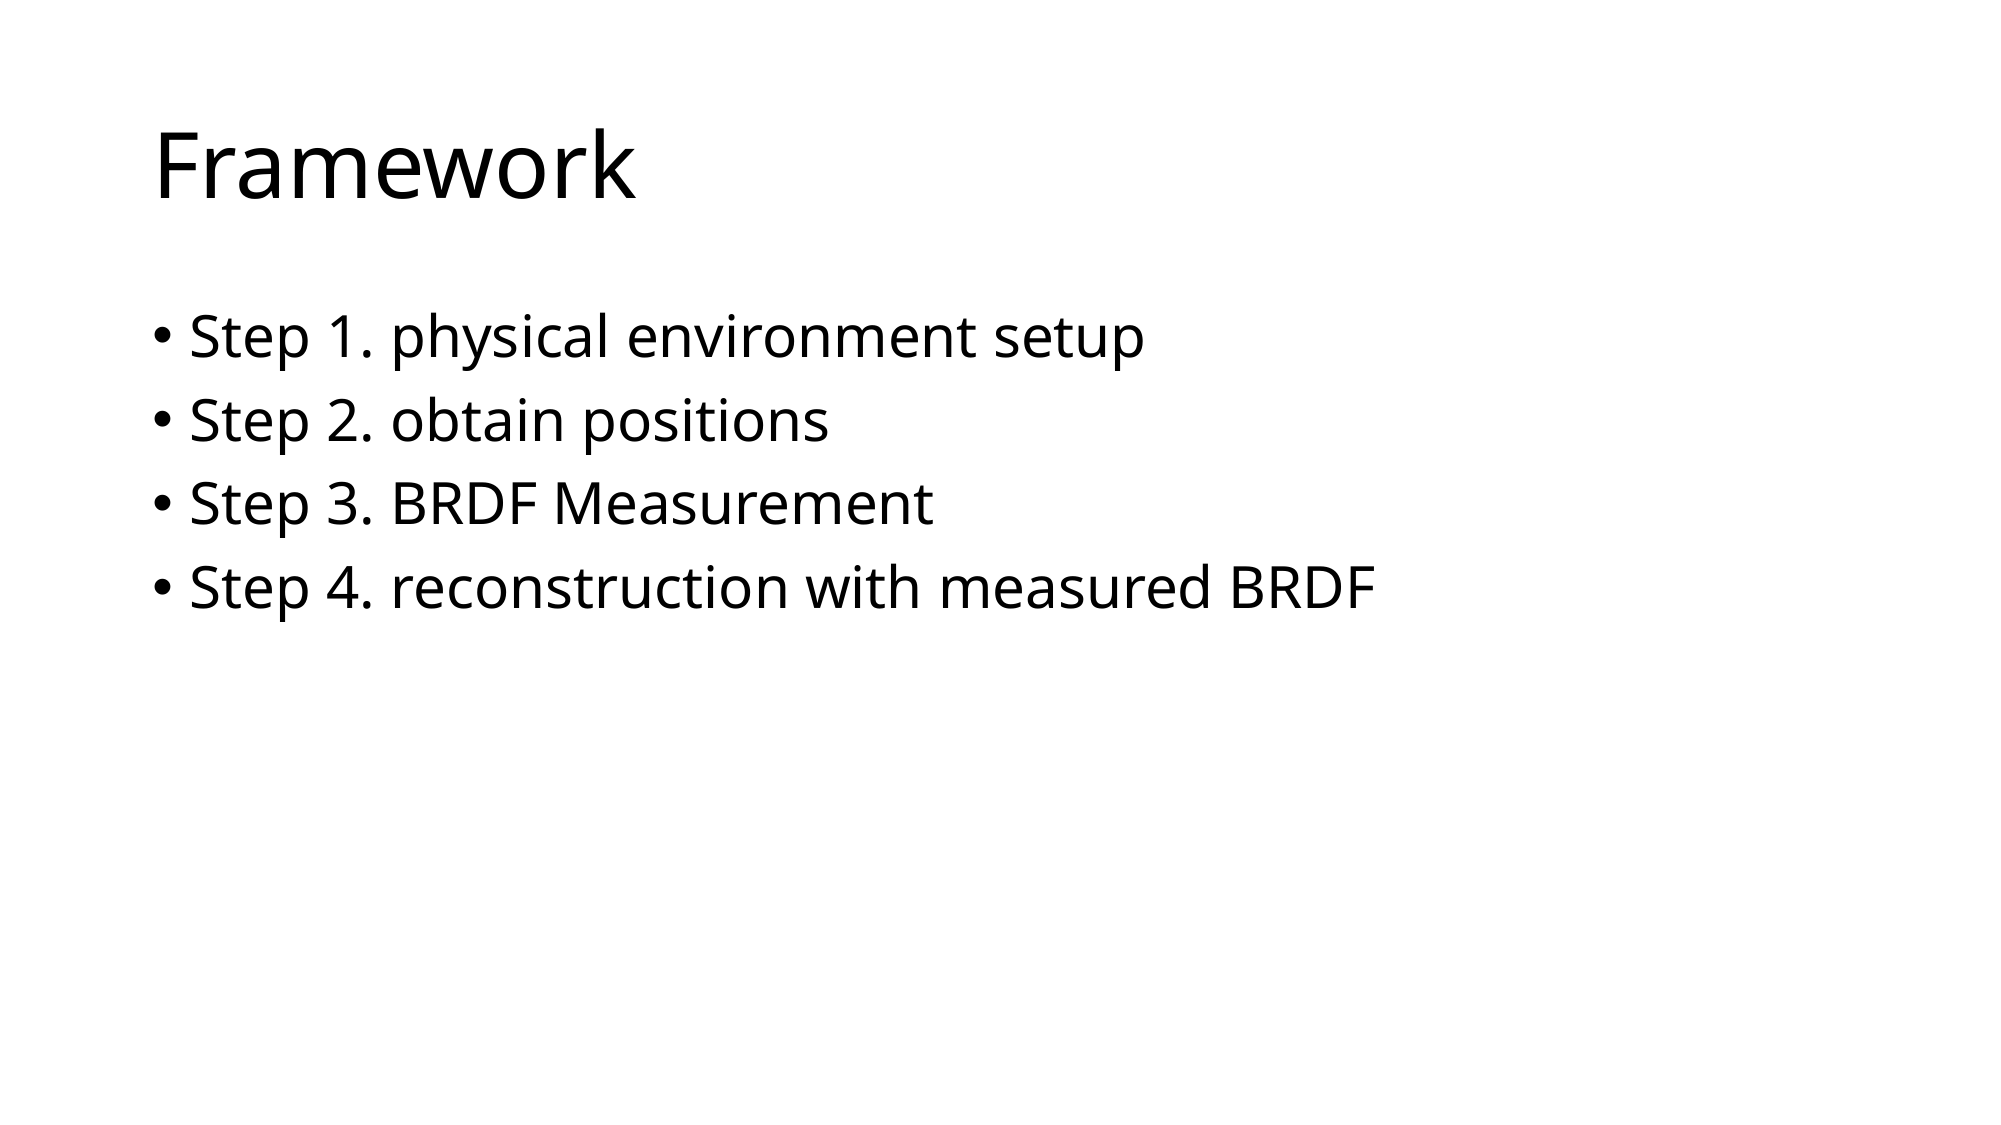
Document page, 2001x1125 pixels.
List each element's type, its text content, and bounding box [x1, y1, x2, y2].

title Framework [137, 59, 1863, 278]
list Step 1. physical environment setup Step 2. obtain positions Step 3. BRDF Measurement Step 4. reconstruction with measured BRDF [137, 299, 1863, 1014]
